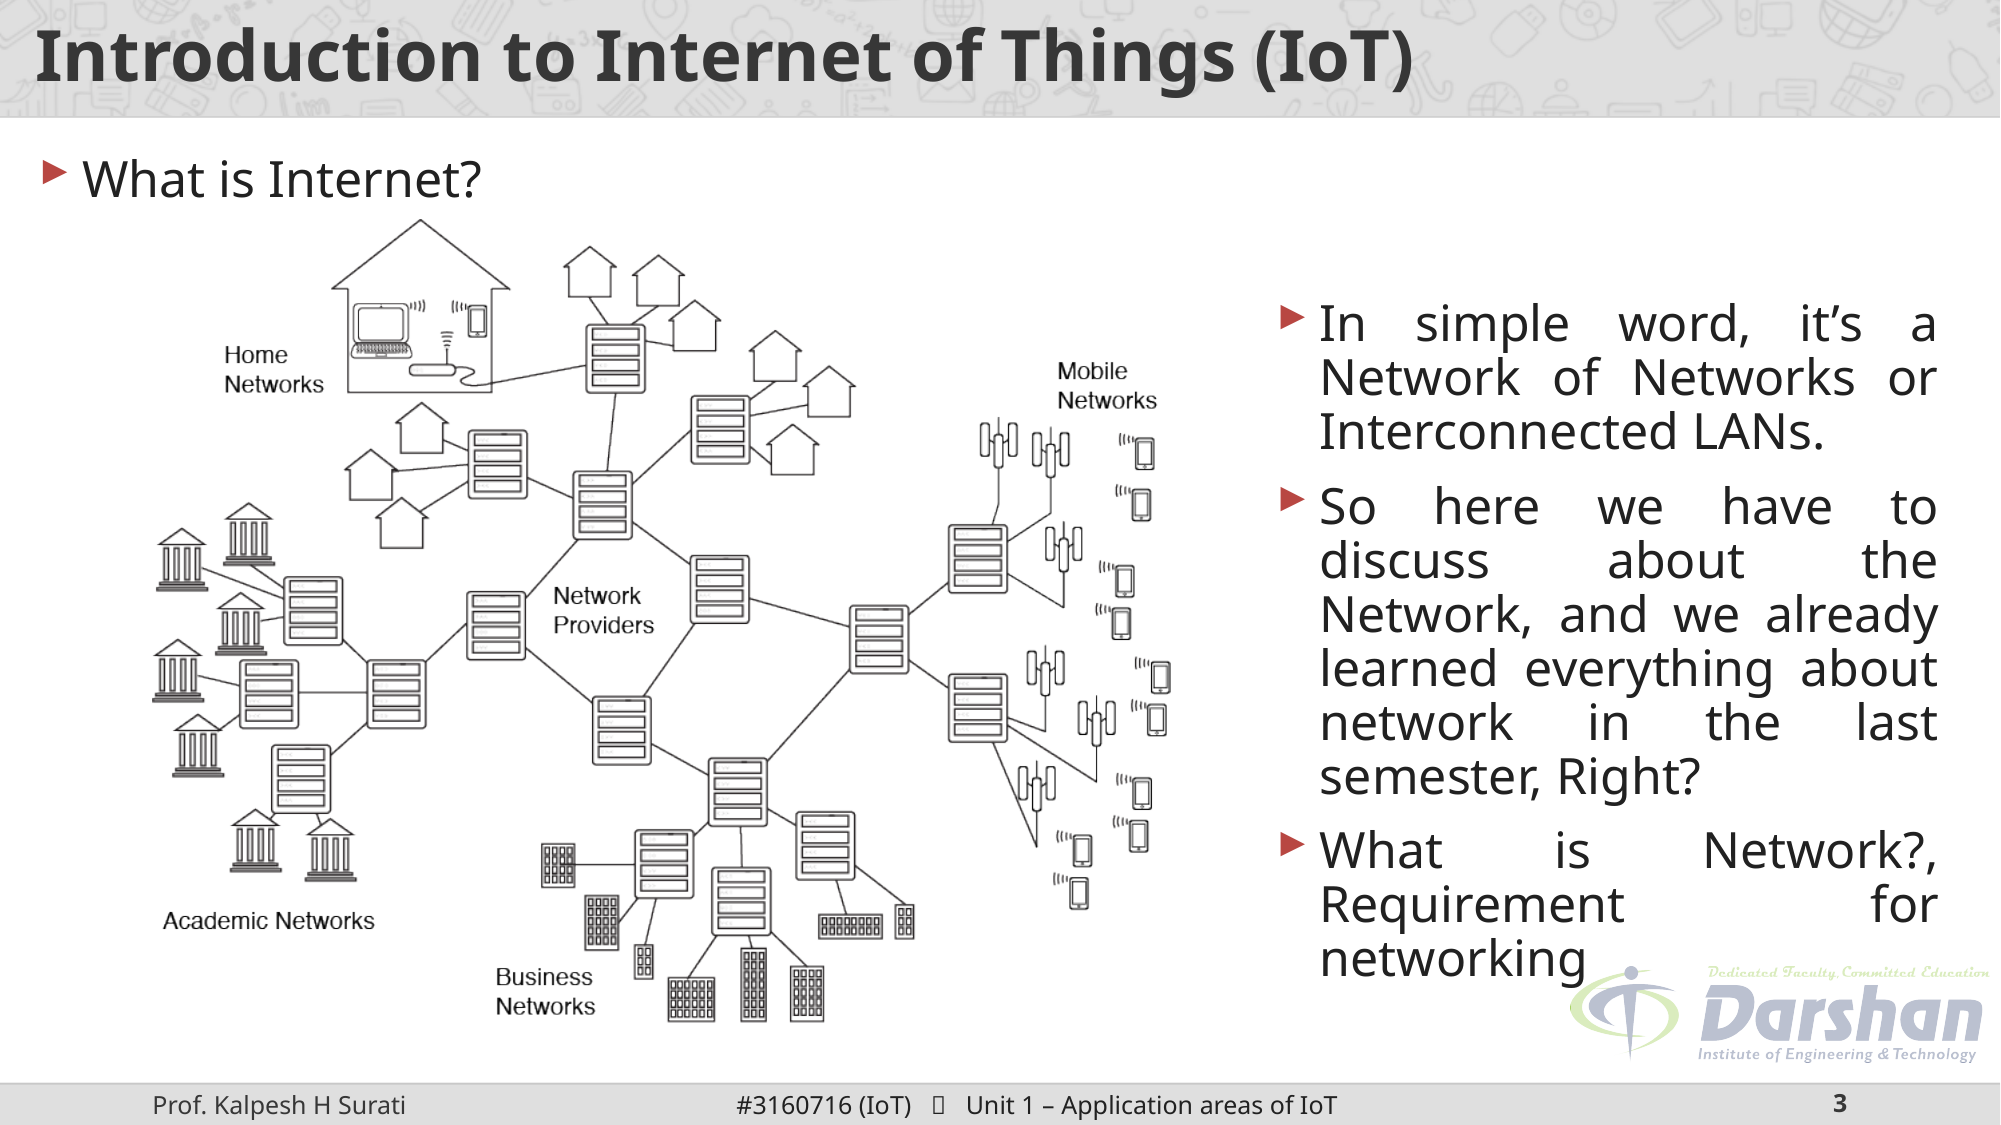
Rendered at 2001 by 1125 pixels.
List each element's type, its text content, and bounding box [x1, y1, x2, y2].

picture [152, 219, 1171, 1027]
text_box What is Internet? [23, 146, 1939, 220]
title Introduction to Internet of Things (IoT) [0, 0, 2000, 117]
text_box In simple word, it’s a Network of Networks or Interconnected LANs. So here we have to discuss about the Network, and we already learned everything about network in the last semester, Right? What is Network?, Requirement for networking [1261, 290, 1954, 940]
